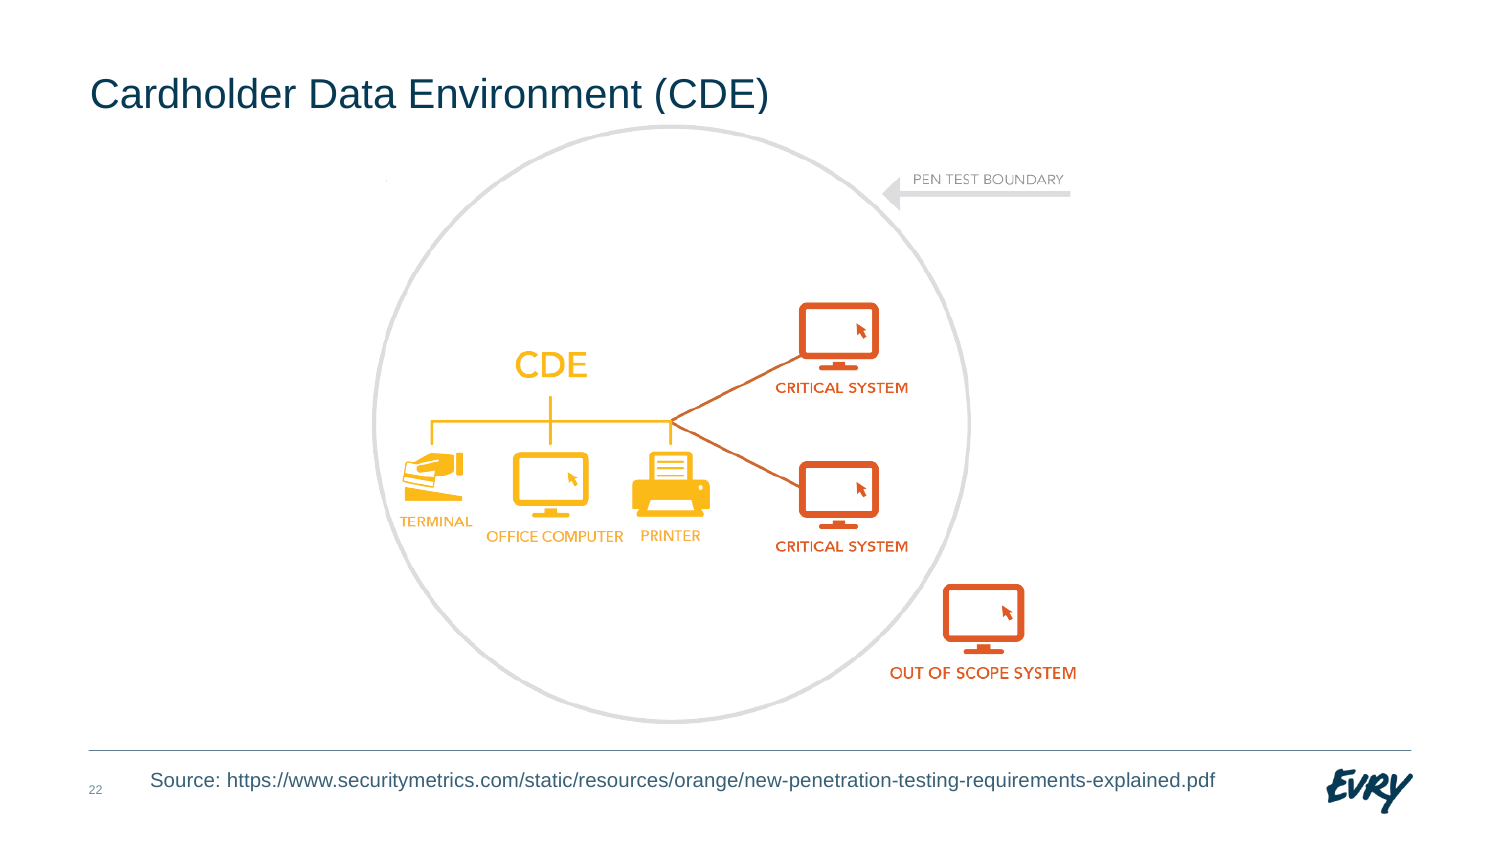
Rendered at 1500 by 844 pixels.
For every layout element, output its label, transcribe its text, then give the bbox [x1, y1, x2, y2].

list Source: https://www.securitymetrics.com/static/resources/orange/new-penetration-testing-requirements-explained.pdf [150, 765, 1230, 795]
slide_number 22 [88, 781, 119, 797]
picture [1376, 779, 1383, 785]
picture [363, 114, 1081, 726]
title Cardholder Data Environment (CDE) [89, 61, 793, 227]
picture [1388, 779, 1413, 814]
picture [1326, 768, 1413, 814]
